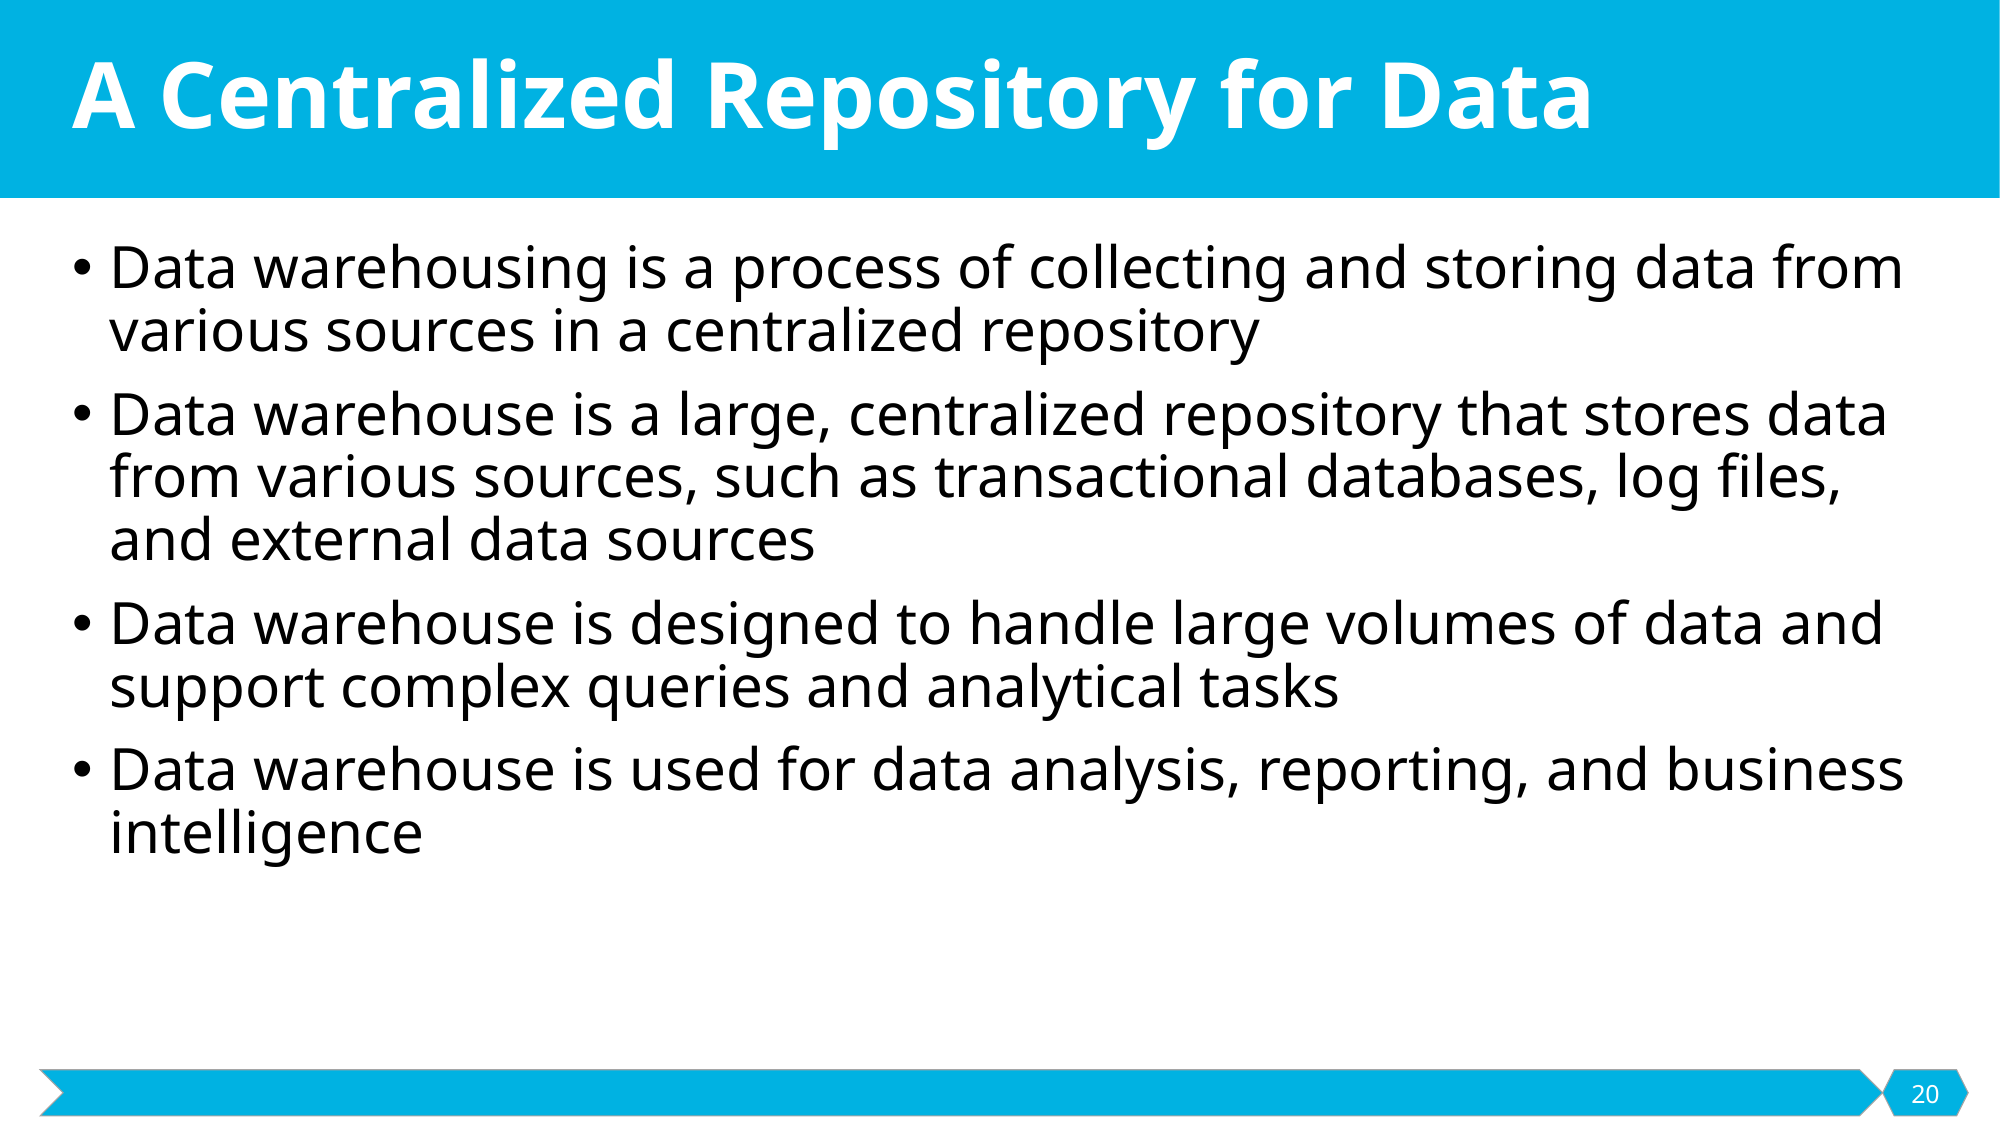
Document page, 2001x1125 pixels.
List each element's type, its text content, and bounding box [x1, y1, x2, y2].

list Data warehousing is a process of collecting and storing data from various sources in a centralized repository Data warehouse is a large, centralized repository that stores data from various sources, such as transactional databases, log files, and external data sources Data warehouse is designed to handle large volumes of data and support complex queries and analytical tasks Data warehouse is used for data analysis, reporting, and business intelligence [56, 230, 1969, 1010]
slide_number 20 [1882, 1065, 1969, 1125]
title A Centralized Repository for Data [56, 0, 1969, 199]
